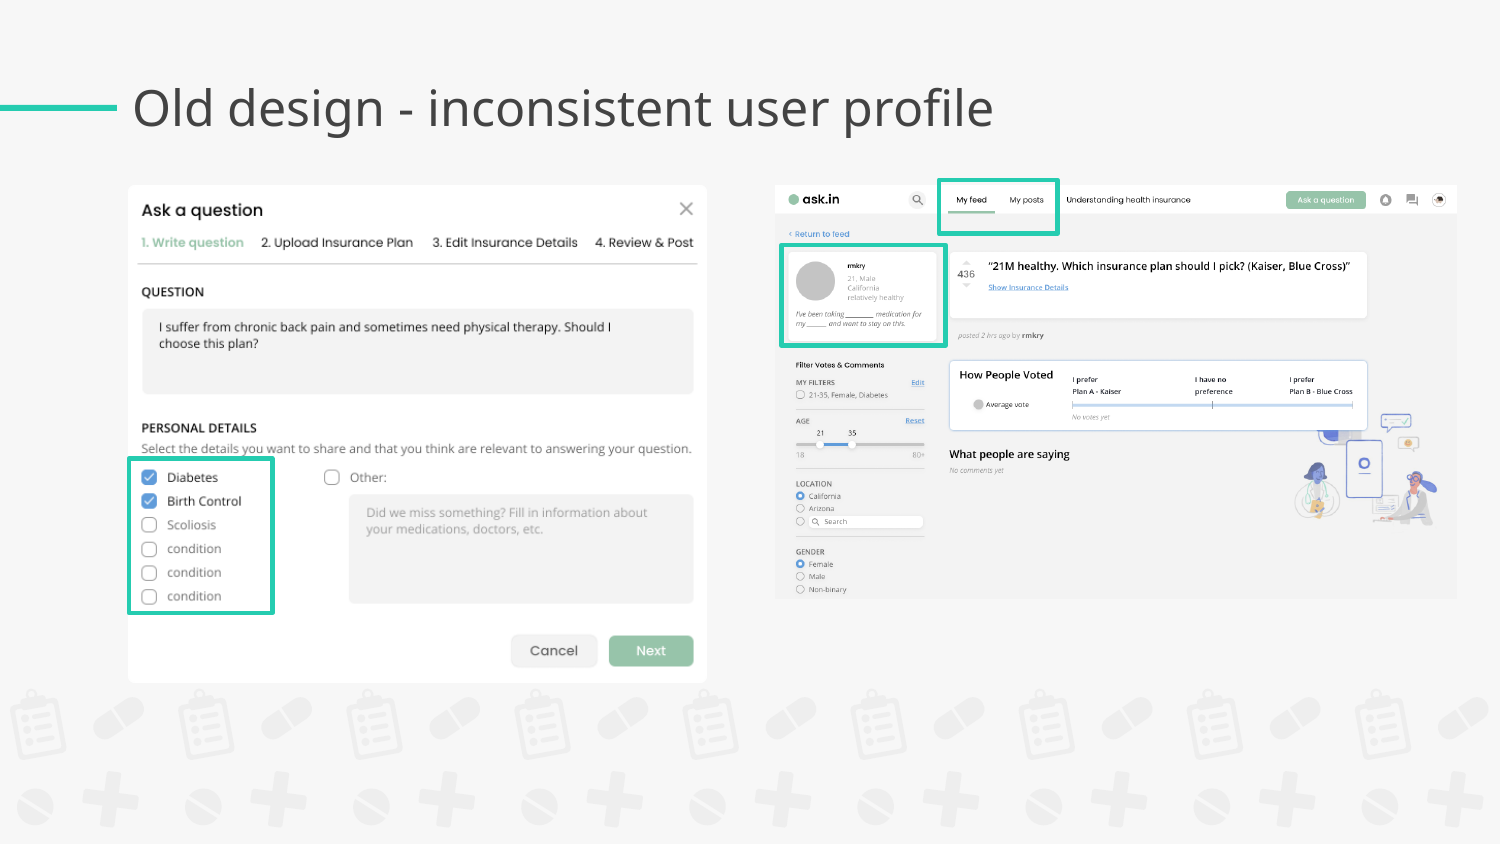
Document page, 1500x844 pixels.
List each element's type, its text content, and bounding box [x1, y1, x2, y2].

title Old design - inconsistent user profile [117, 61, 1436, 155]
text_box [939, 179, 1058, 183]
picture [128, 185, 708, 684]
picture [775, 185, 1457, 600]
